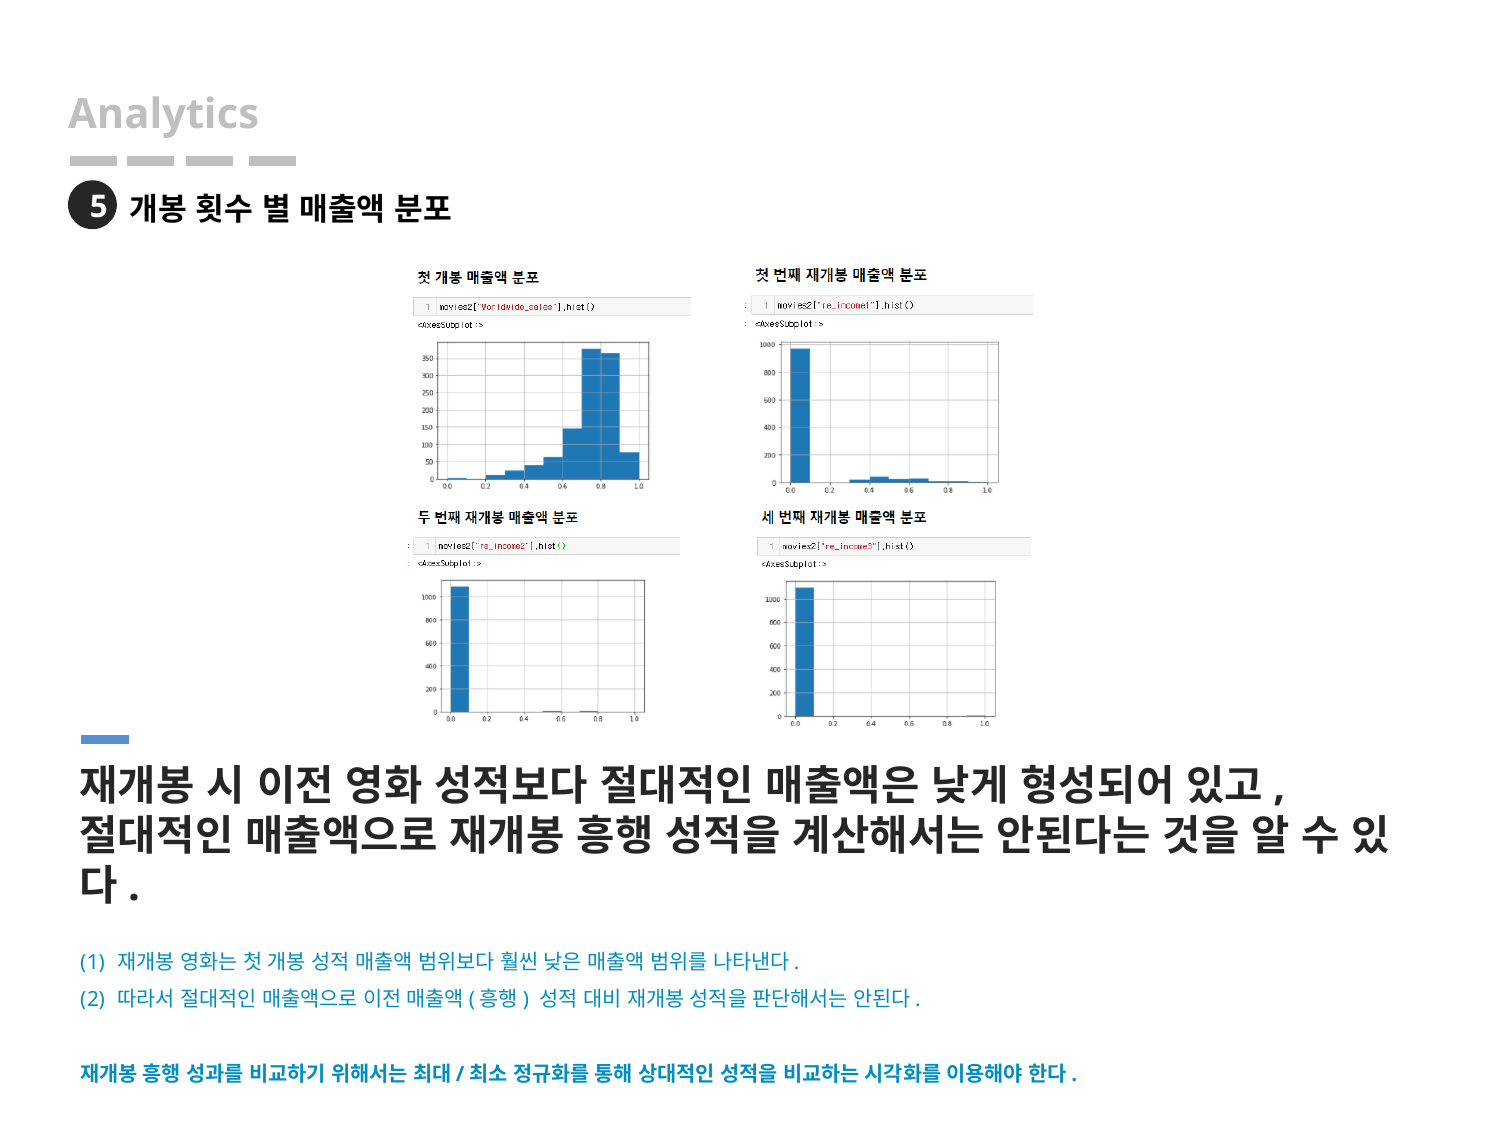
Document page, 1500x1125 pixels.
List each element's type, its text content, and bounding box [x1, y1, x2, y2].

text_box 5 [65, 178, 119, 232]
text_box 재개봉 시 이전 영화 성적보다 절대적인 매출액은 낮게 형성되어 있고, 절대적인 매출액으로 재개봉 흥행 성적을 계산해서는 안된다는 것을 알 수 있다. [64, 751, 1447, 917]
text_box 재개봉 영화는 첫 개봉 성적 매출액 범위보다 훨씬 낮은 매출액 범위를 나타낸다. 따라서 절대적인 매출액으로 이전 매출액(흥행) 성적 대비 재개봉 성적을 판단해서는 안된다. 재개봉 흥행 성과를 비교하기 위해서는 최대/최소 정규화를 통해 상대적인 성적을 비교하는 시각화를 이용해야 한다. [65, 928, 1412, 1094]
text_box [407, 257, 1033, 737]
text_box 개봉 횟수 별 매출액 분포 [114, 181, 1408, 231]
title Analytics [52, 79, 798, 185]
